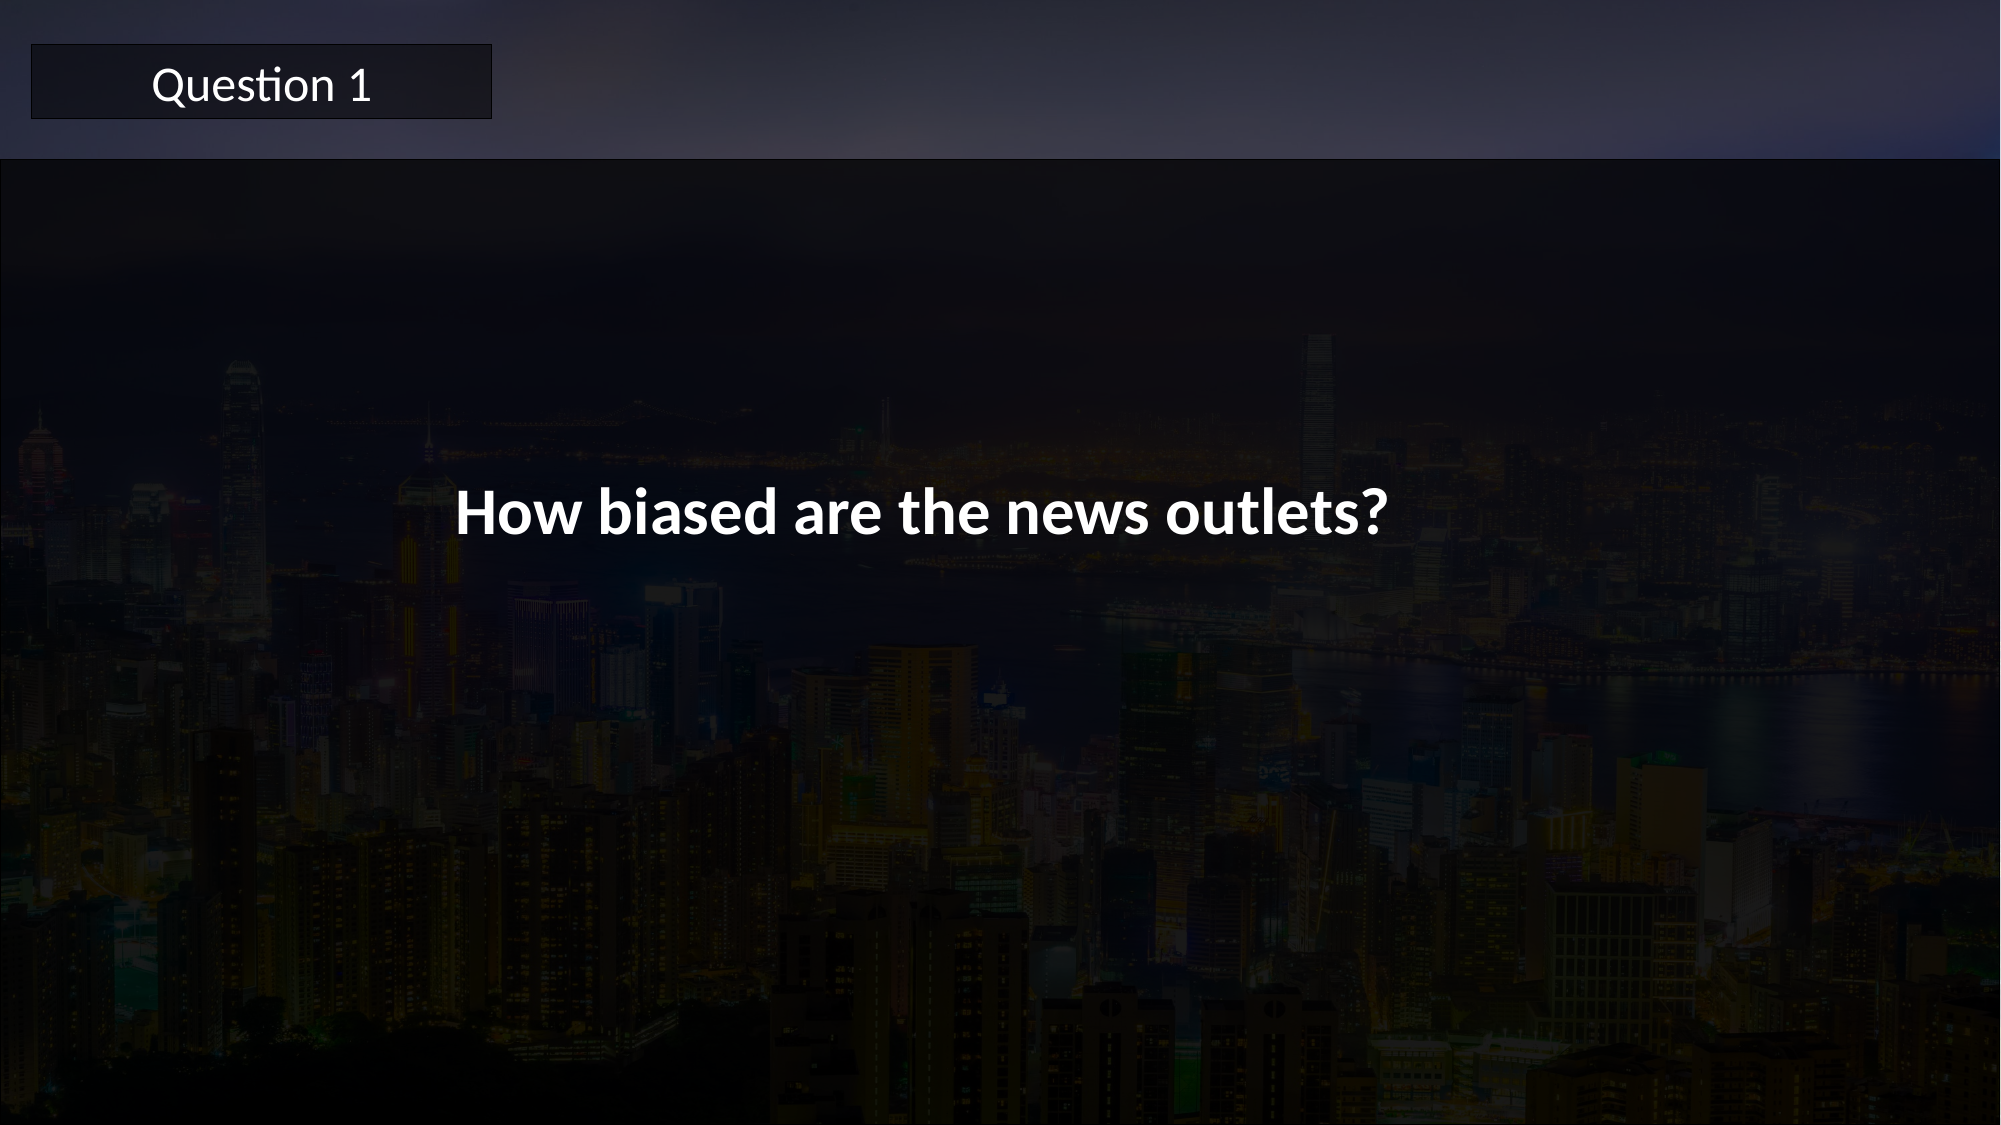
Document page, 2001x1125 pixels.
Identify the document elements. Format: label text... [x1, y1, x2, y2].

picture [0, 0, 2001, 1125]
text_box Question 1 [31, 44, 492, 119]
text_box How biased are the news outlets? [440, 460, 1407, 555]
